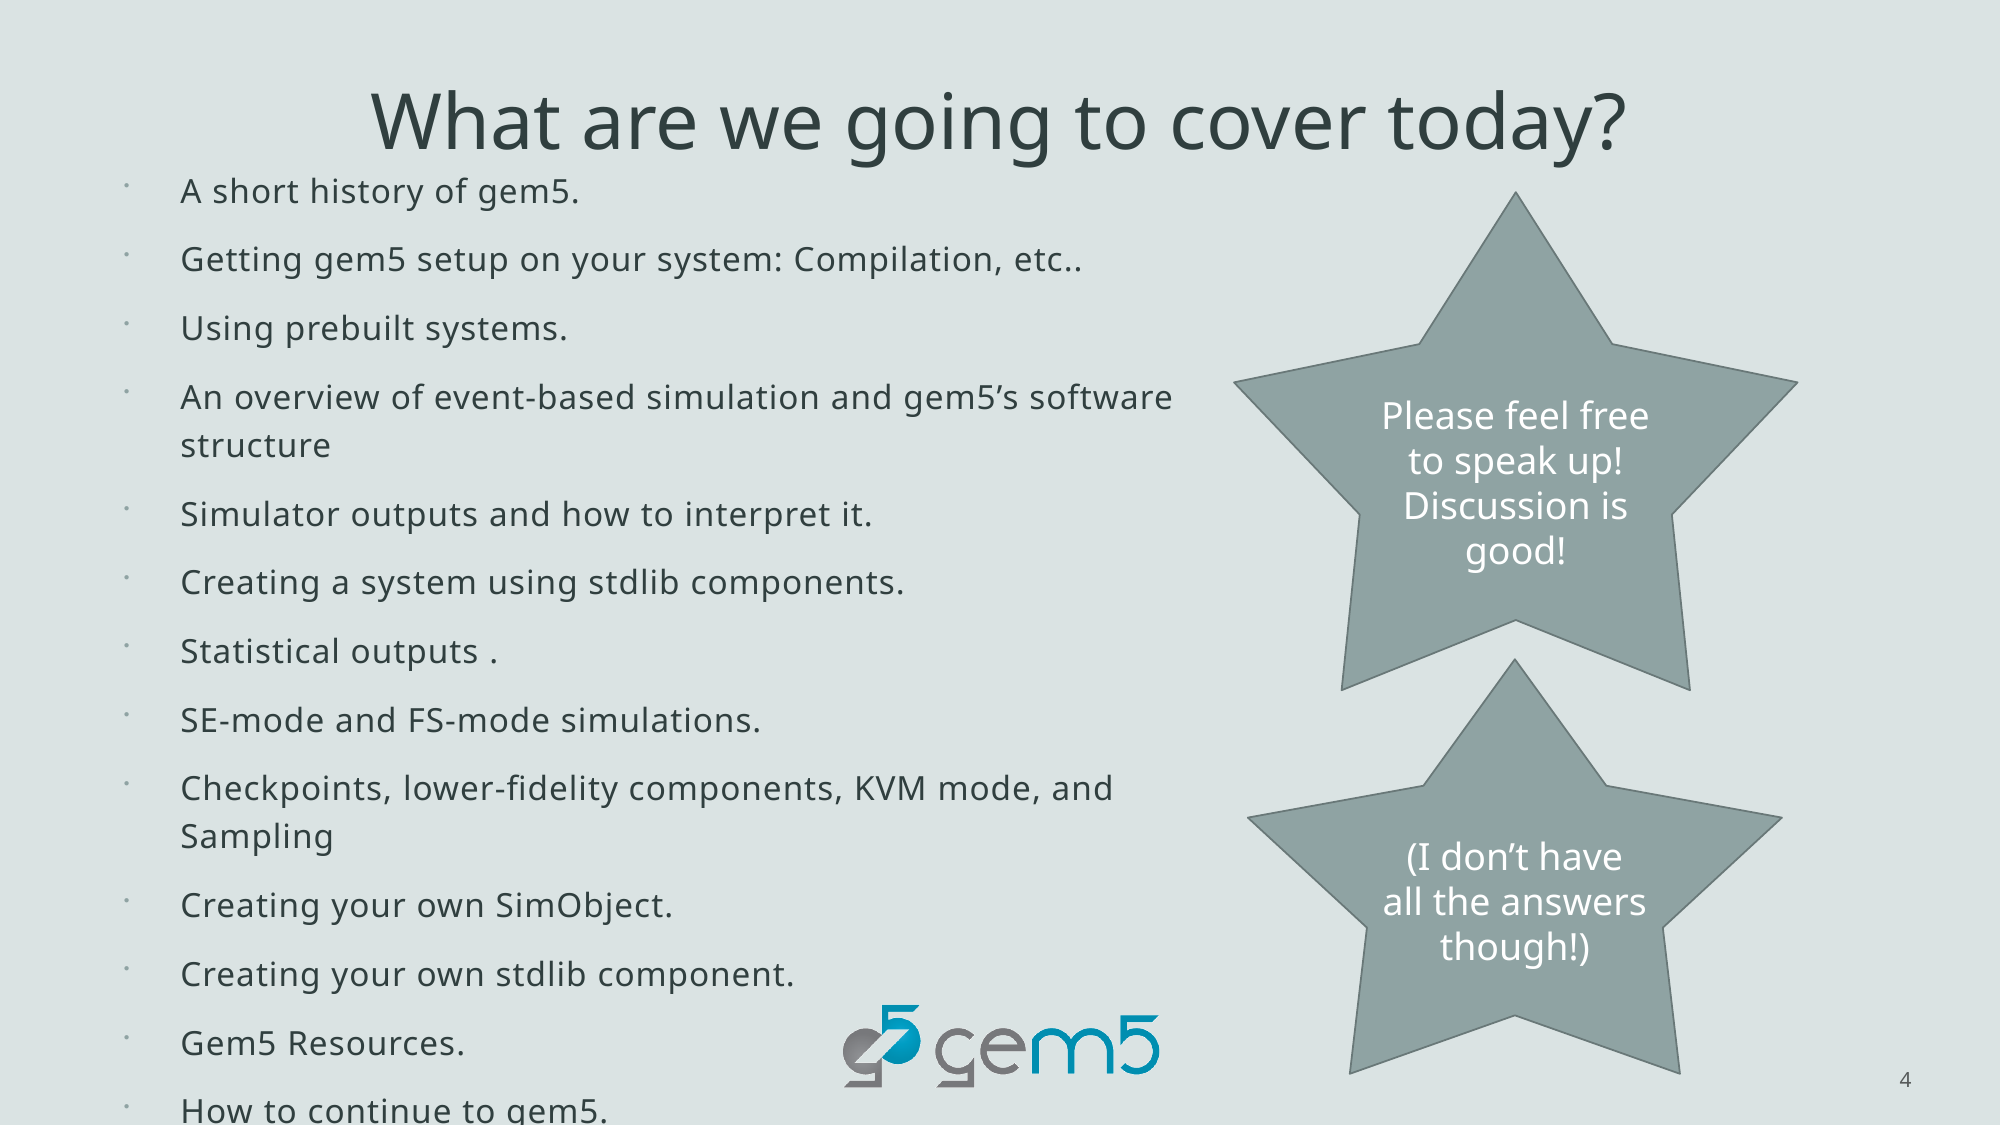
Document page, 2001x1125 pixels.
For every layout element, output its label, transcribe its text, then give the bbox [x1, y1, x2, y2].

text_box (I don’t have all the answers though!) [1246, 658, 1783, 1075]
text_box Please feel free to speak up! Discussion is good! [1233, 191, 1799, 692]
slide_number 4 [1637, 1042, 1927, 1119]
picture [807, 965, 1193, 1120]
list A short history of gem5. Getting gem5 setup on your system: Compilation, etc.. Using prebuilt systems. An overview of event-based simulation and gem5’s software structure Simulator outputs and how to interpret it. Creating a system using stdlib components. Statistical outputs . SE-mode and FS-mode simulations. Checkpoints, lower-fidelity components, KVM mode, and Sampling Creating your own SimObject. Creating your own stdlib component. Gem5 Resources. How to continue to gem5. [106, 154, 1192, 1043]
title What are we going to cover today? [162, 64, 1838, 173]
